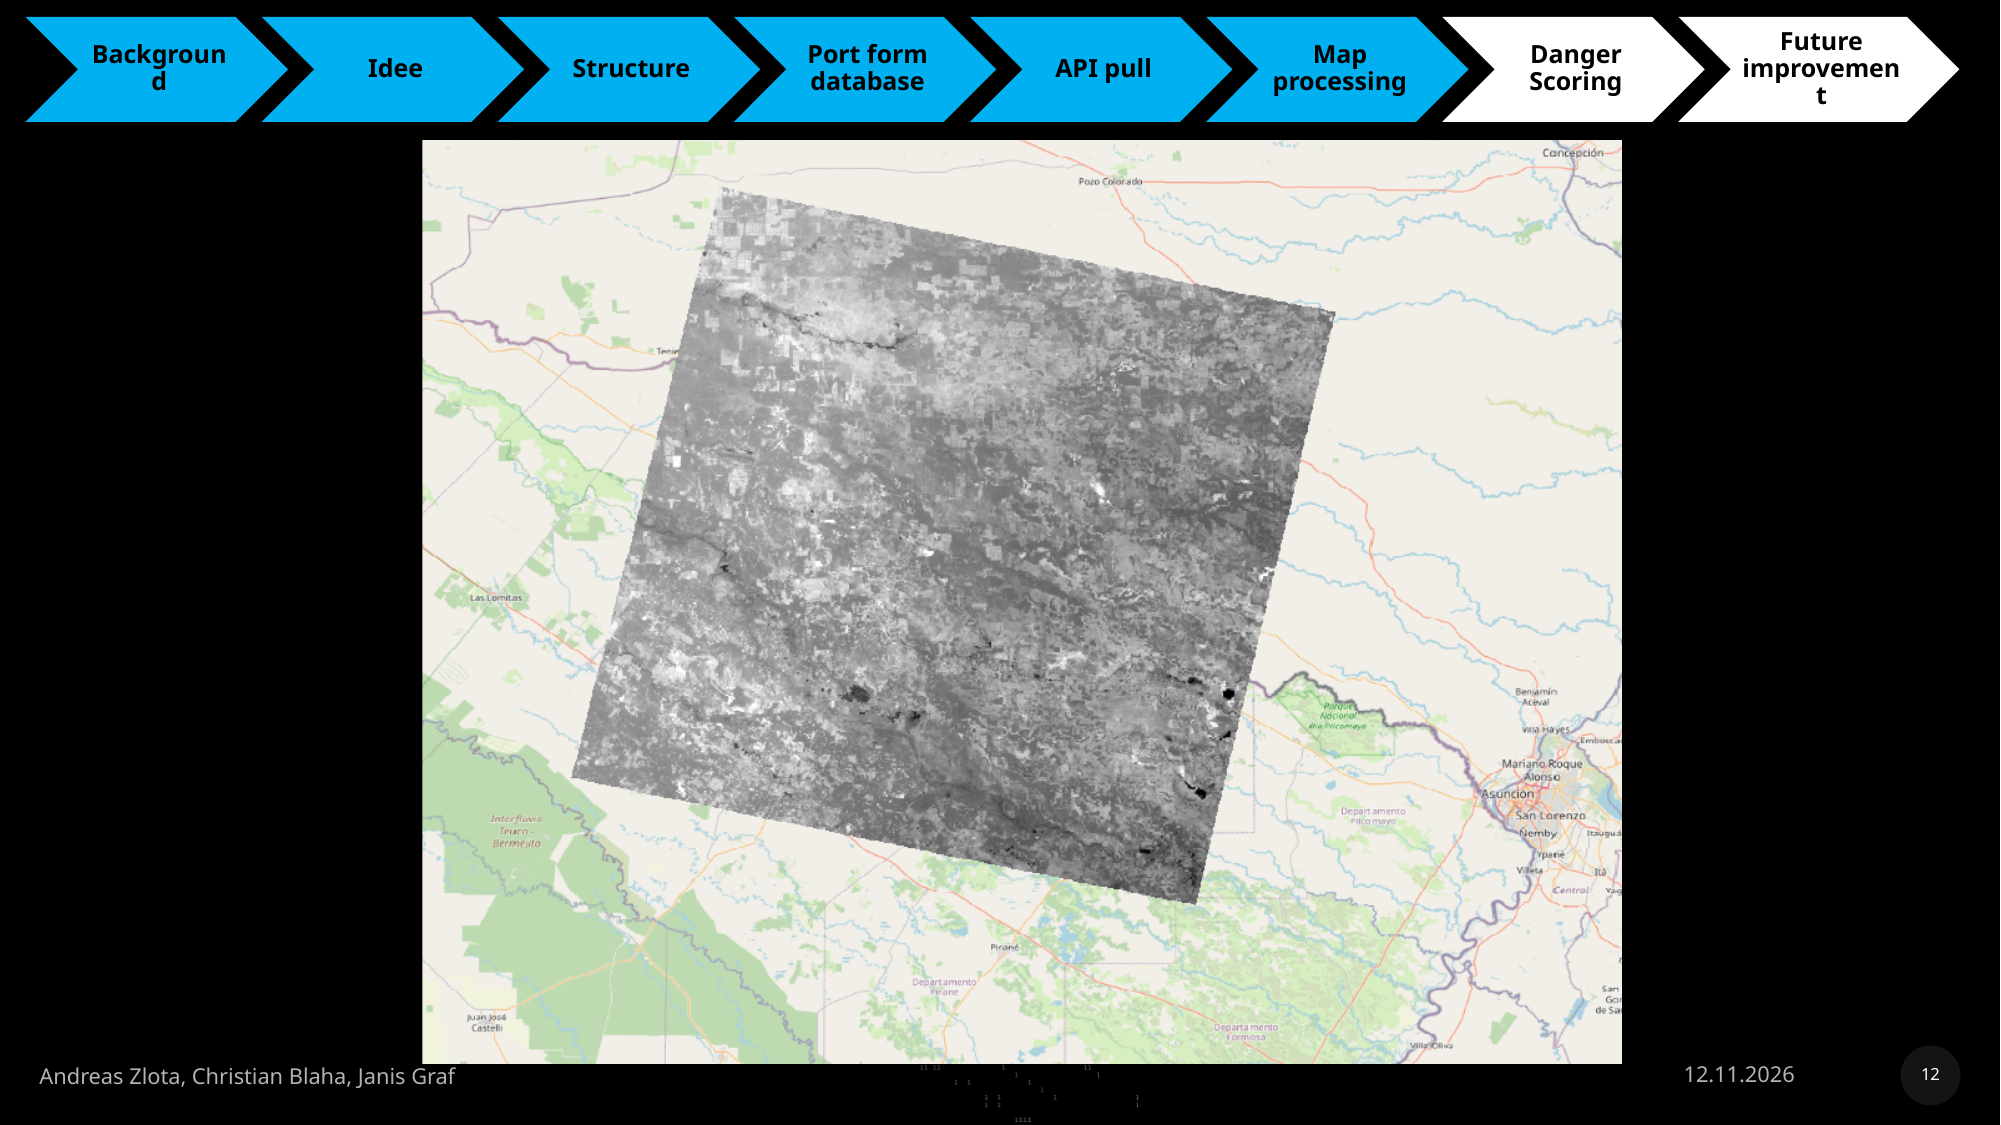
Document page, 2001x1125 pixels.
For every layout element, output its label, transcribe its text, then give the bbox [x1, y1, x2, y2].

slide_number 12 [1900, 1045, 1961, 1106]
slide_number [1358, 1048, 1810, 1103]
picture [422, 140, 1622, 1122]
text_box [24, 0, 1961, 139]
footer Andreas Zlota, Christian Blaha, Janis Graf [24, 1049, 993, 1102]
